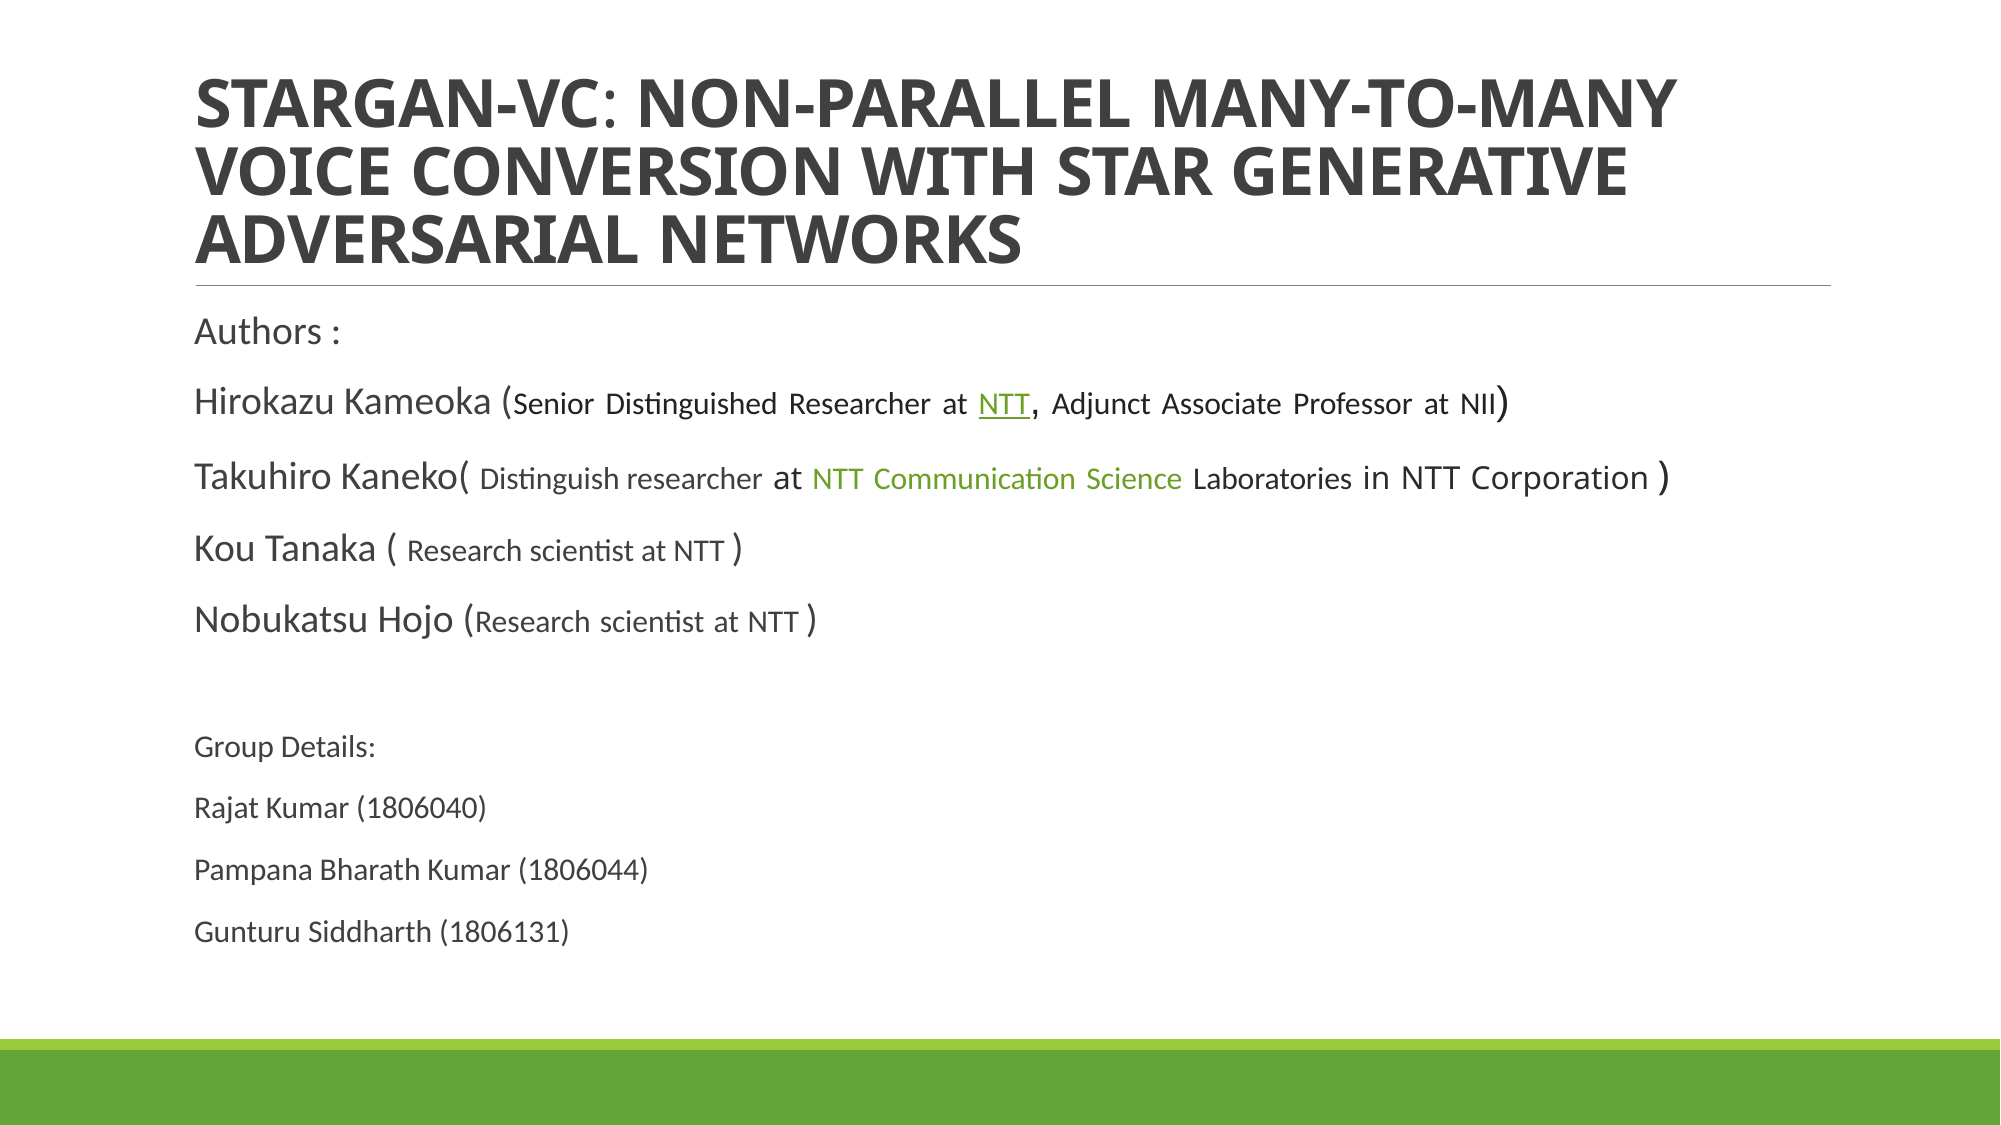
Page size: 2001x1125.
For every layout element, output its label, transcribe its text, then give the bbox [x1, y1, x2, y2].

list Authors : Hirokazu Kameoka (Senior Distinguished Researcher at NTT, Adjunct Associate Professor at NII) Takuhiro Kaneko( Distinguish researcher at NTT Communication Science Laboratories in NTT Corporation ) Kou Tanaka ( Research scientist at NTT ) Nobukatsu Hojo (Research scientist at NTT ) Group Details: Rajat Kumar (1806040) Pampana Bharath Kumar (1806044) Gunturu Siddharth (1806131) [180, 302, 1830, 963]
title STARGAN-VC: NON-PARALLEL MANY-TO-MANY VOICE CONVERSION WITH STAR GENERATIVE ADVERSARIAL NETWORKS [180, 47, 1830, 285]
